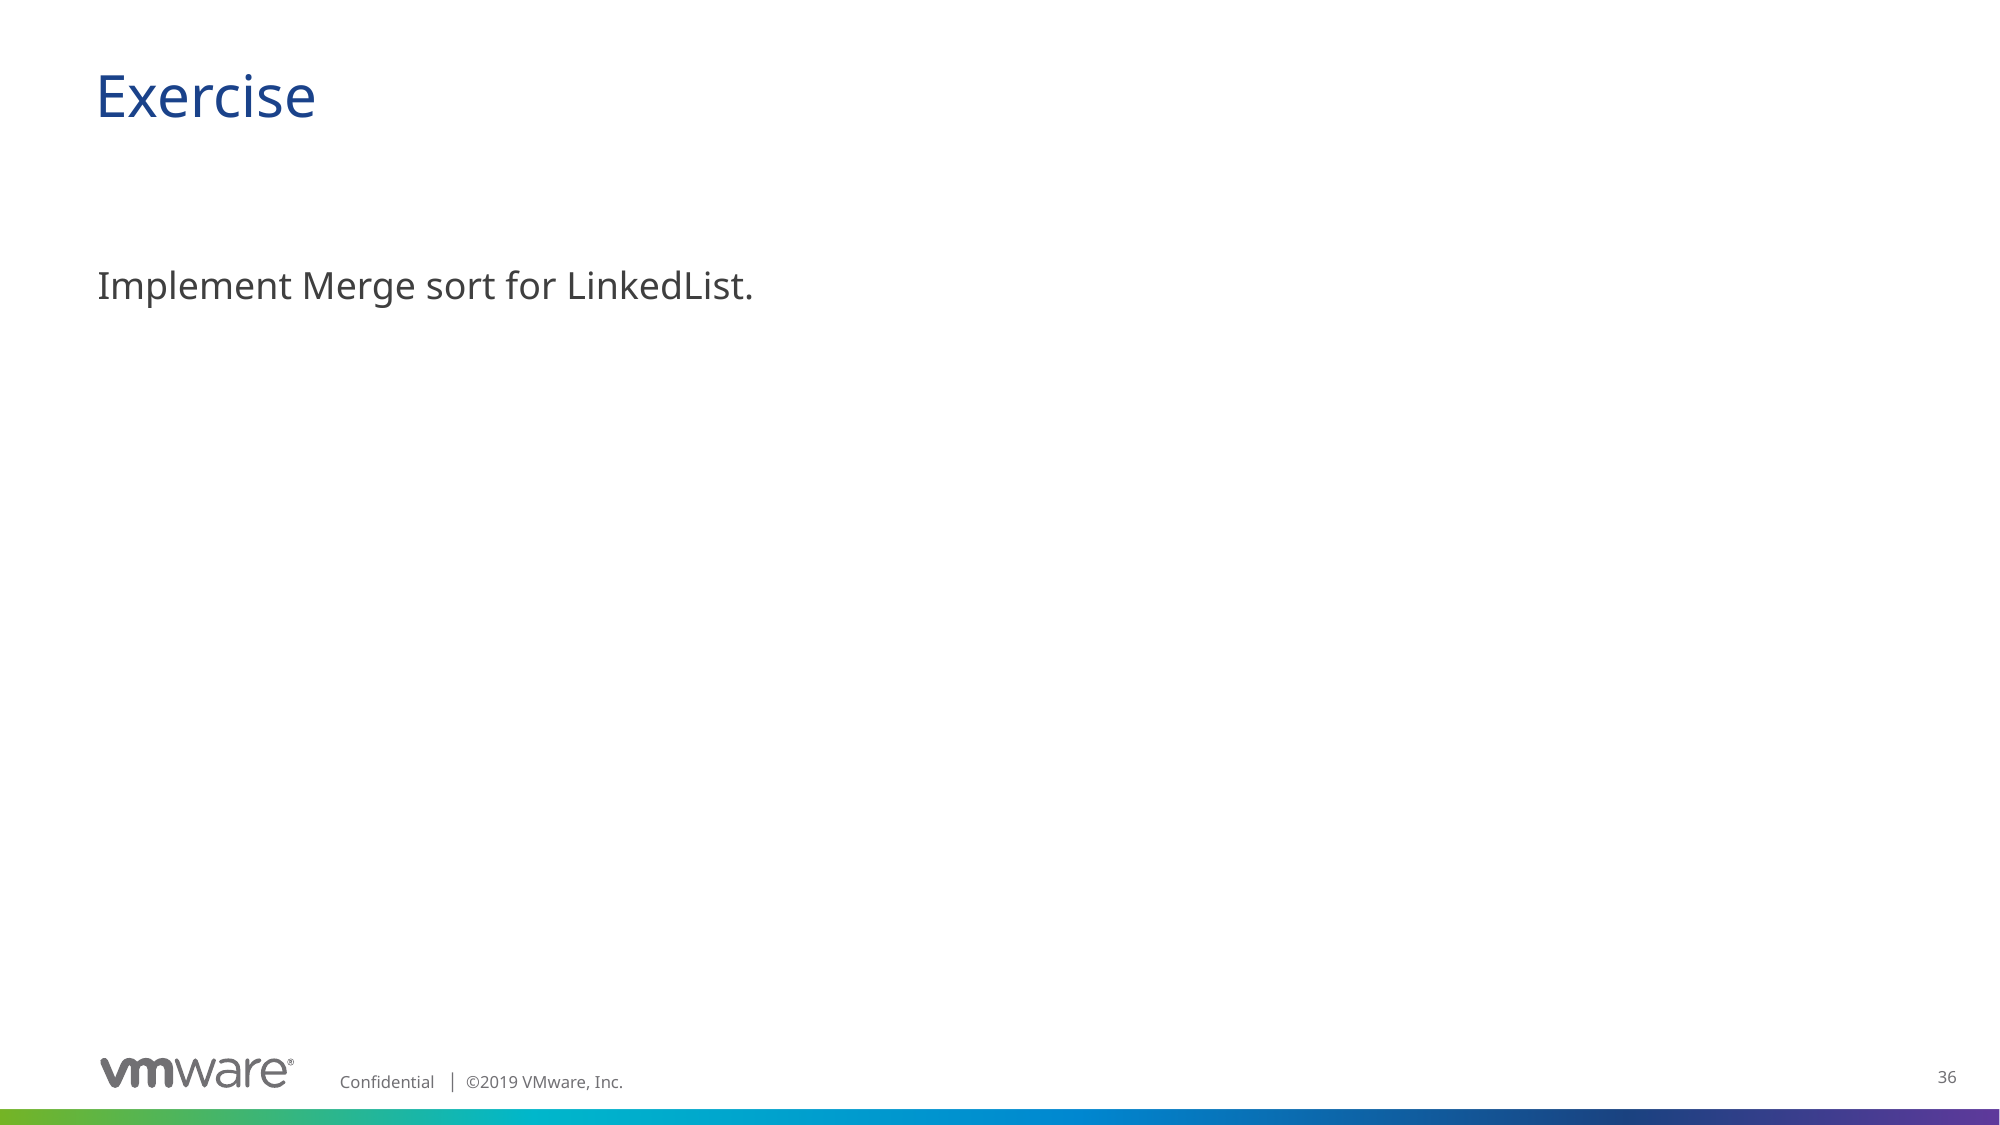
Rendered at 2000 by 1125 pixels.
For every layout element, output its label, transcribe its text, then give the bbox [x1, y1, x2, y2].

picture [1075, 1109, 2000, 1125]
title Exercise [95, 67, 1900, 131]
picture [0, 1109, 719, 1125]
list Implement Merge sort for LinkedList. [0, 262, 2000, 1013]
